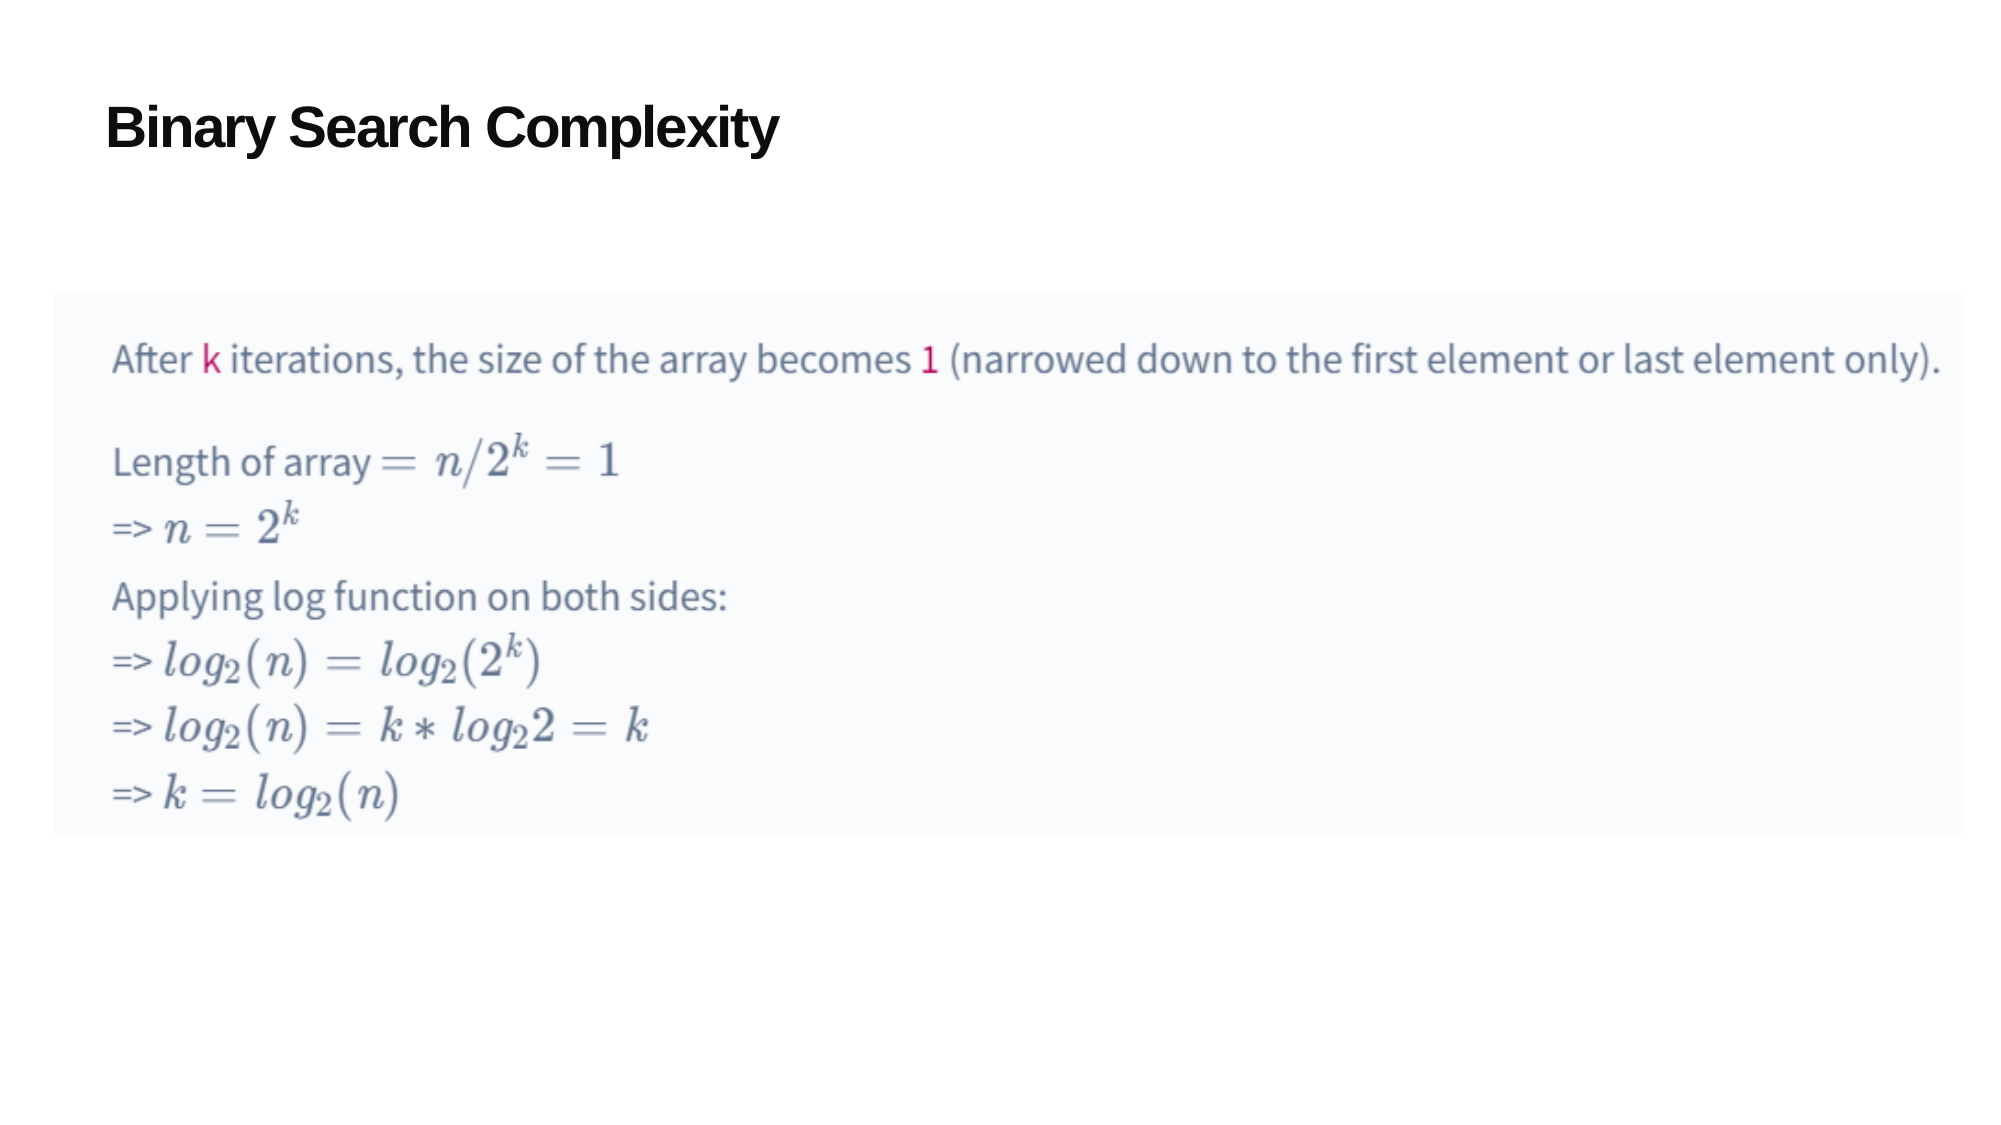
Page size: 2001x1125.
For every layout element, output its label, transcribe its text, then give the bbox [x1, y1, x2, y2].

picture [54, 293, 1964, 835]
text_box Binary Search Complexity [105, 89, 879, 160]
